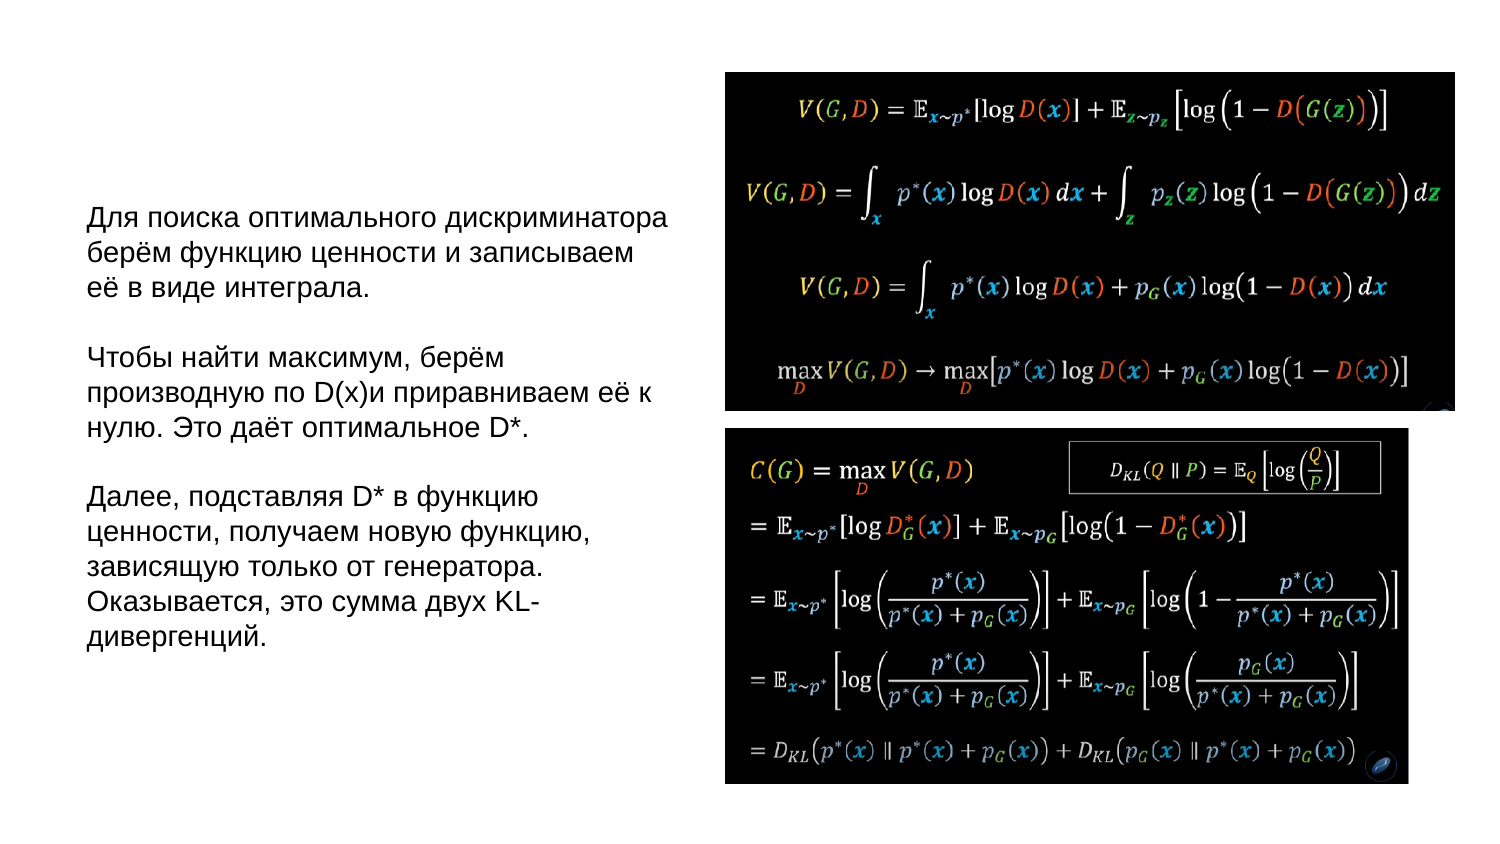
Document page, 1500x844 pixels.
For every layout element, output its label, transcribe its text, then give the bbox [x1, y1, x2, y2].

picture [724, 72, 1455, 412]
picture [725, 428, 1414, 784]
text_box Для поиска оптимального дискриминатора берём функцию ценности и записываем её в виде интеграла. Чтобы найти максимум, берём производную по D(x)и приравниваем её к нулю. Это даёт оптимальное D*. Далее, подставляя D* в функцию ценности, получаем новую функцию, зависящую только от генератора. Оказывается, это сумма двух KL-дивергенций. [71, 183, 687, 668]
